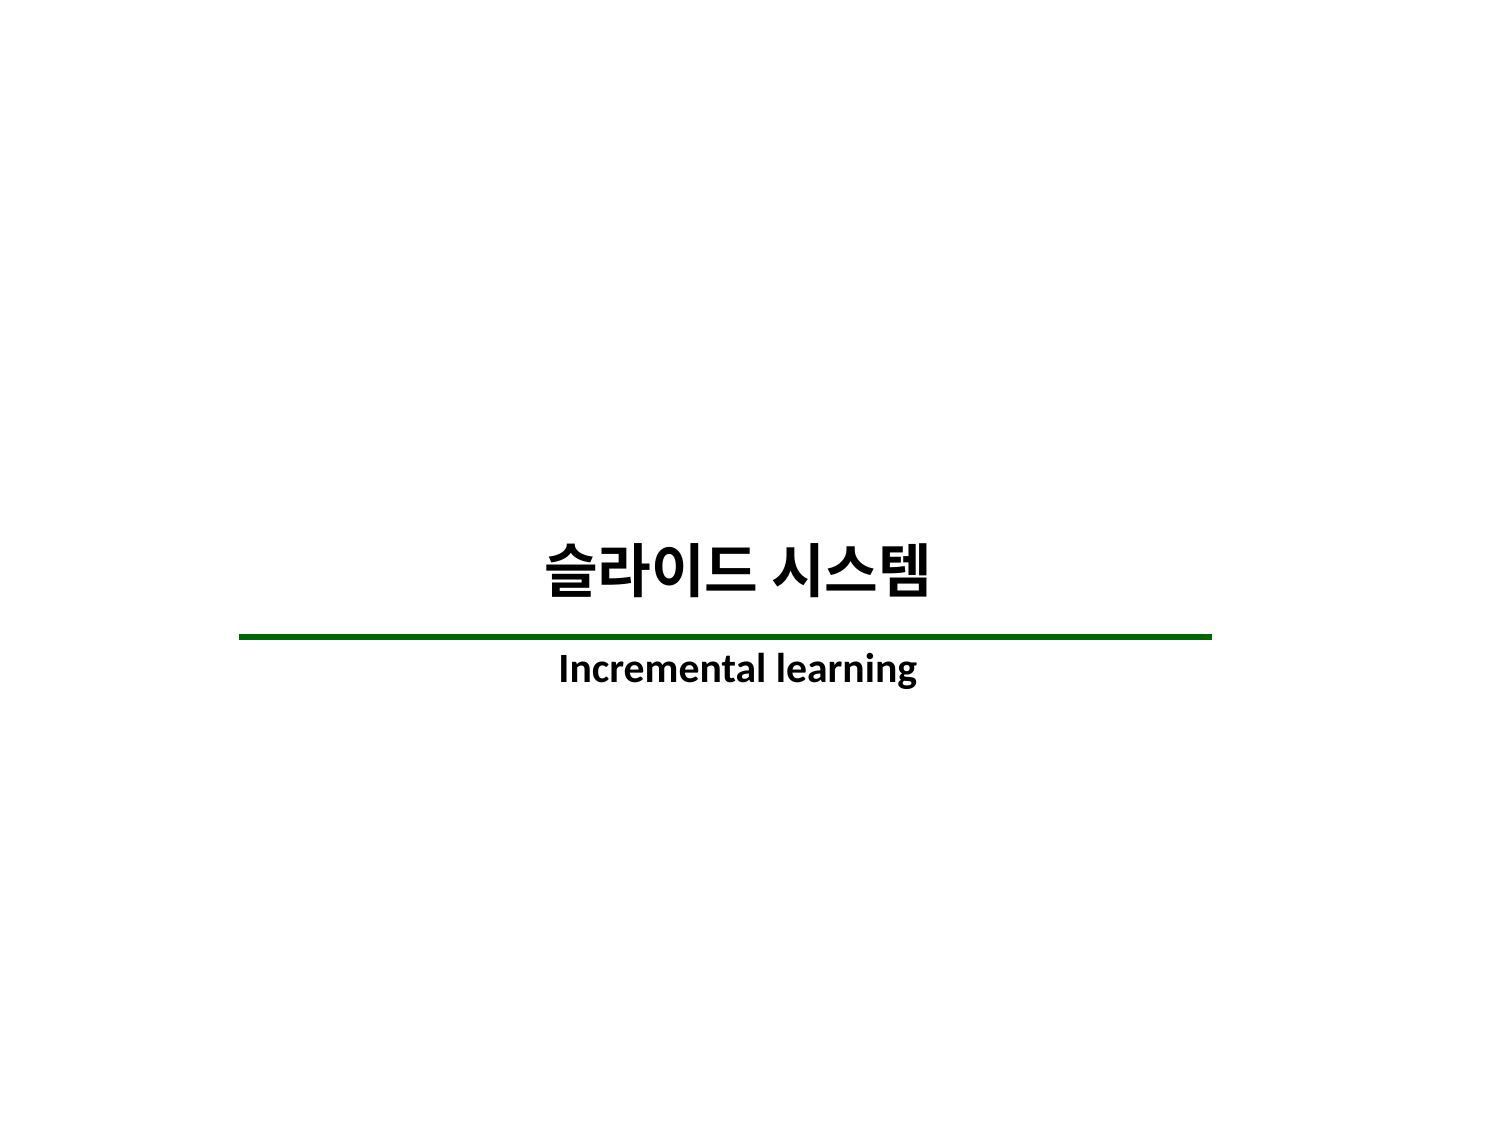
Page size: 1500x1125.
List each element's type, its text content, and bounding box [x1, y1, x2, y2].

text_box Incremental learning [134, 633, 1342, 699]
text_box 슬라이드 시스템 [134, 526, 1342, 612]
